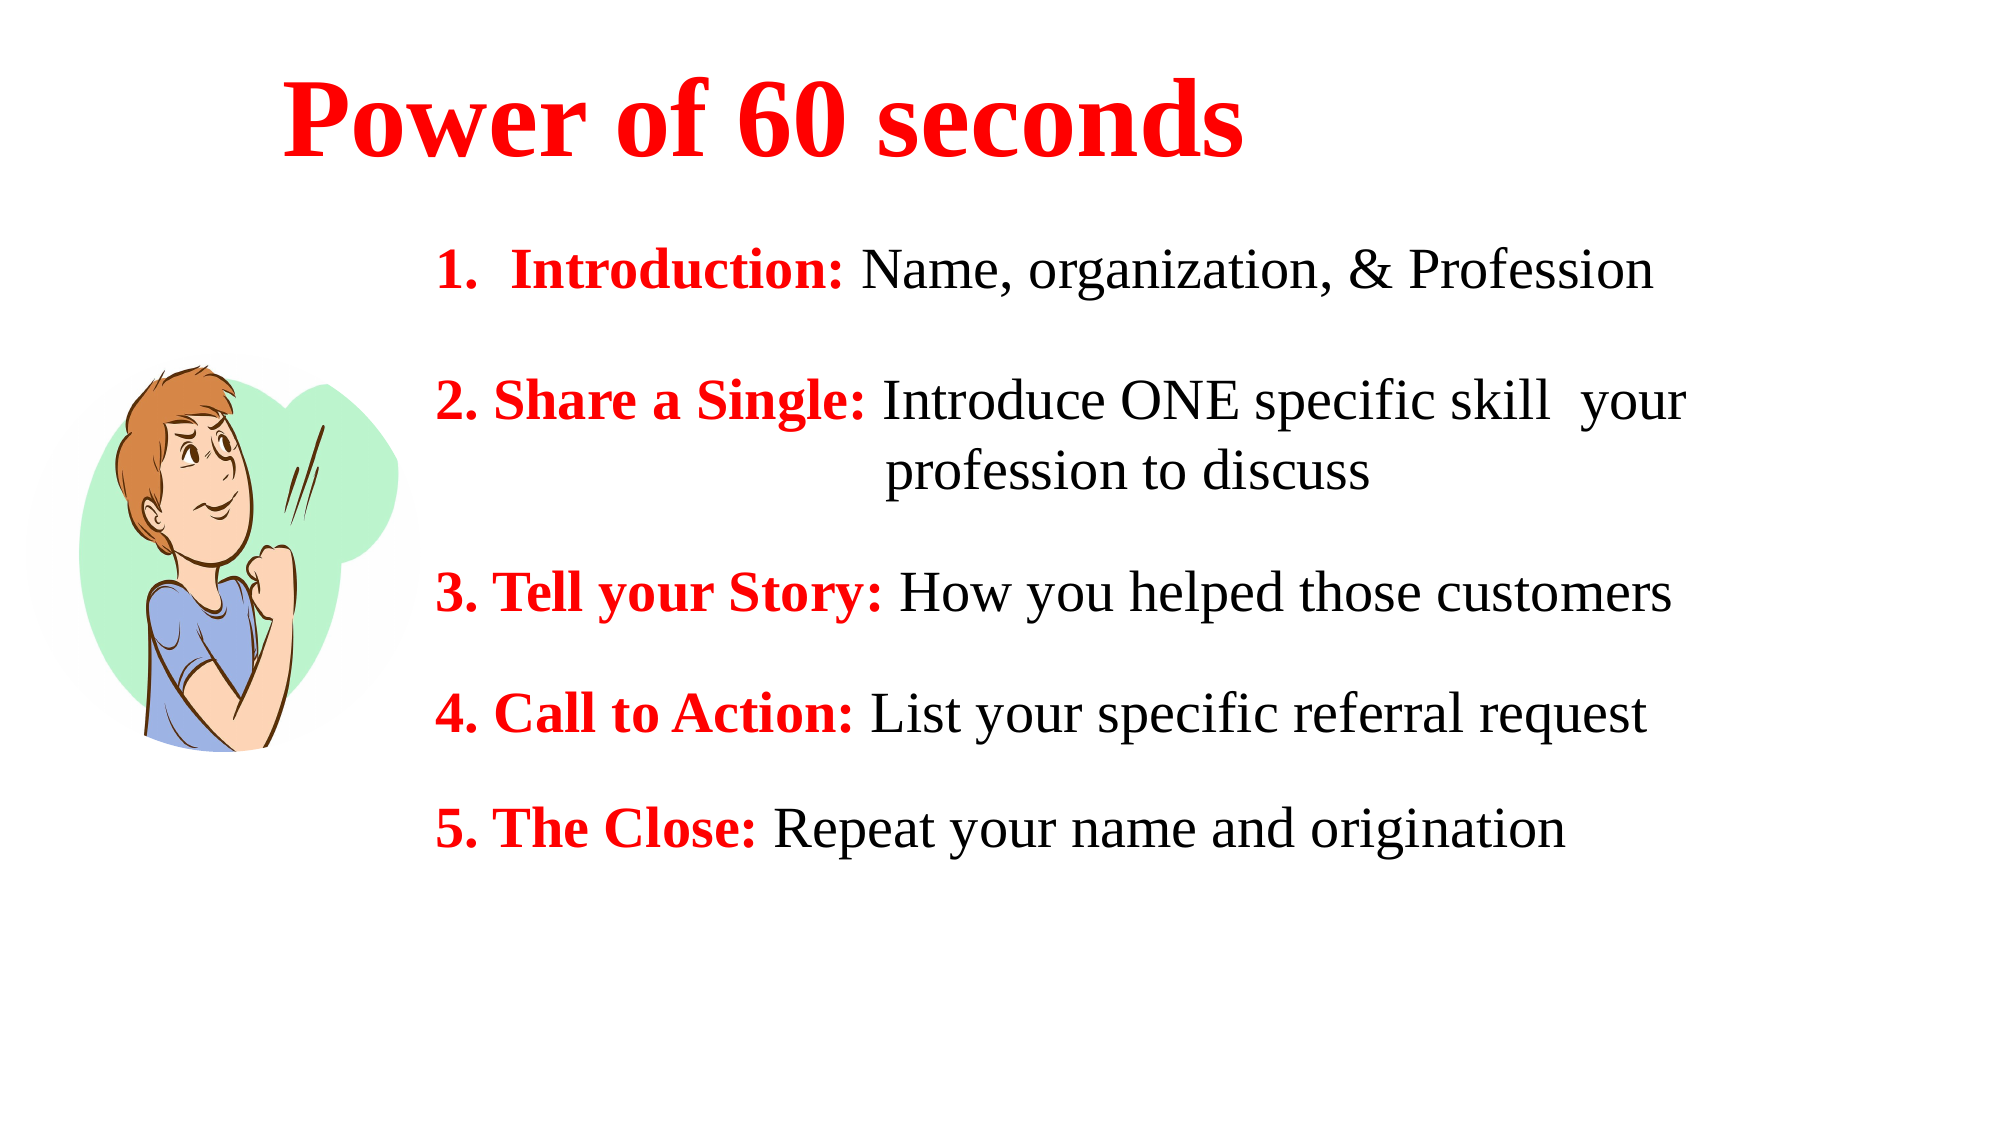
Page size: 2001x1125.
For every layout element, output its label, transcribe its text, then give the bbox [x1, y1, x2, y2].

text_box Introduction: Name, organization, & Profession [420, 222, 1822, 309]
text_box 3. Tell your Story: How you helped those customers [426, 545, 2000, 632]
text_box 5. The Close: Repeat your name and origination [420, 781, 1742, 868]
text_box 4. Call to Action: List your specific referral request [425, 666, 1742, 753]
text_box Power of 60 seconds [0, 36, 1501, 189]
picture [26, 353, 421, 753]
text_box 2. Share a Single: Introduce ONE specific skill your profession to discuss [421, 353, 1853, 511]
